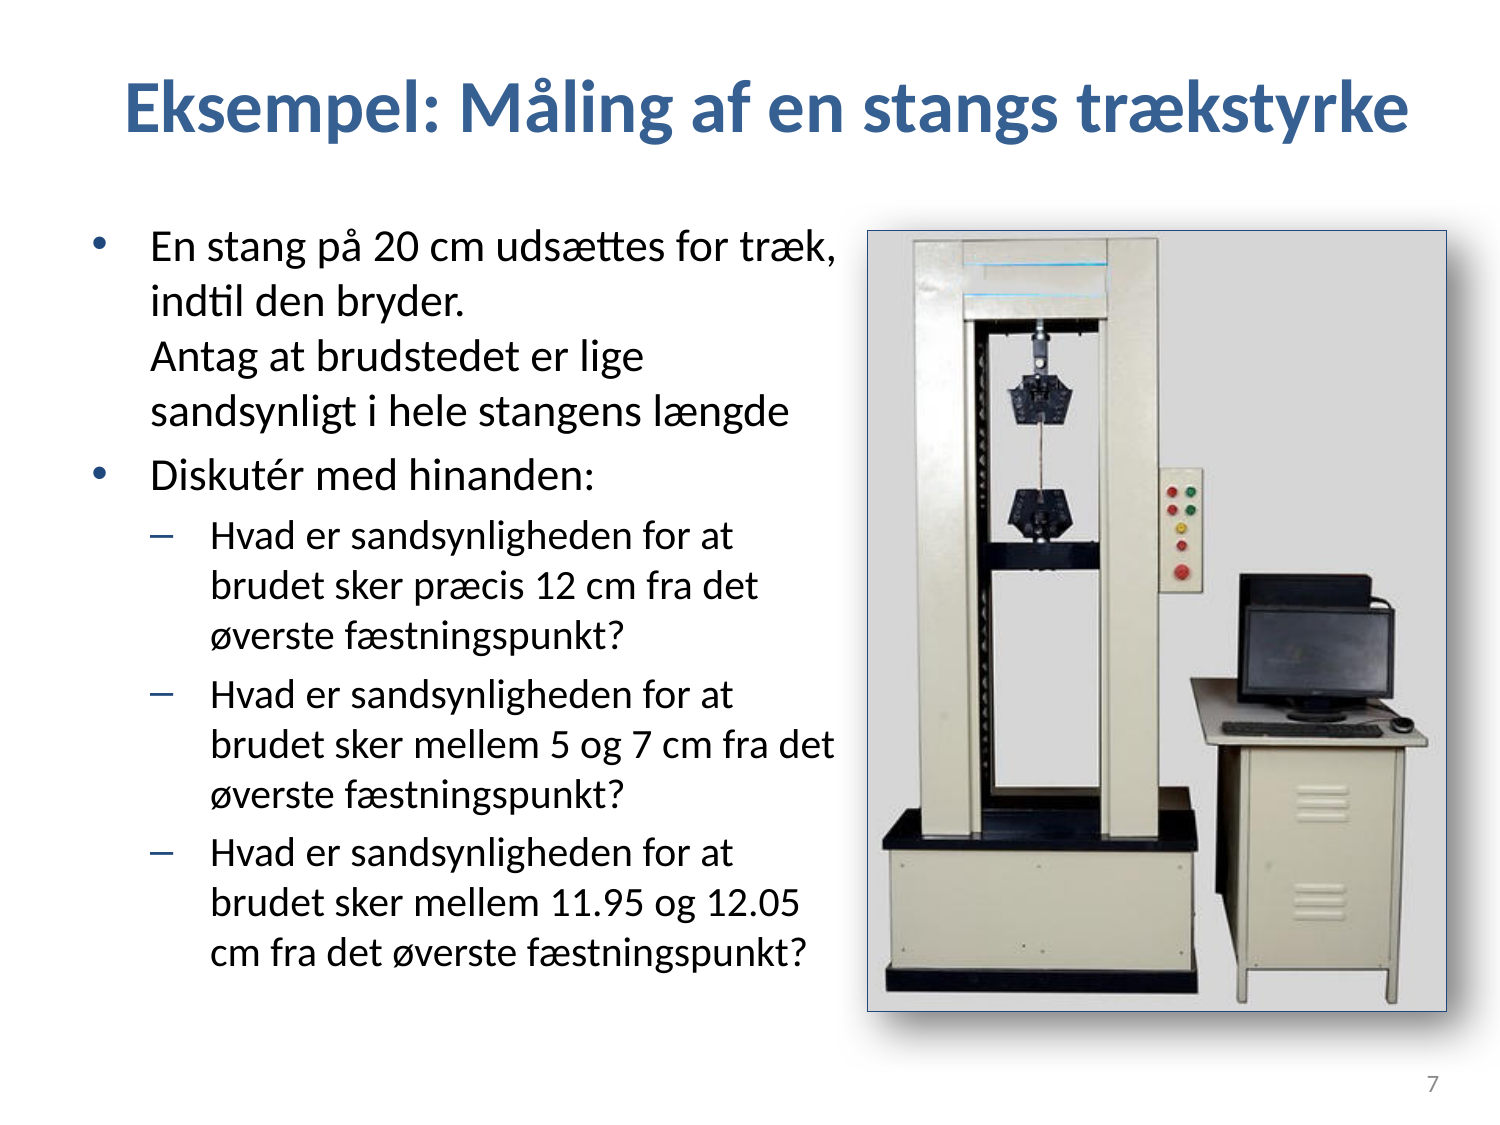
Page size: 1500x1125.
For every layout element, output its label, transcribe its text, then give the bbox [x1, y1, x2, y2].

list En stang på 20 cm udsættes for træk, indtil den bryder. Antag at brudstedet er lige sandsynligt i hele stangens længde Diskutér med hinanden: Hvad er sandsynligheden for at brudet sker præcis 12 cm fra det øverste fæstningspunkt? Hvad er sandsynligheden for at brudet sker mellem 5 og 7 cm fra det øverste fæstningspunkt? Hvad er sandsynligheden for at brudet sker mellem 11.95 og 12.05 cm fra det øverste fæstningspunkt? [76, 208, 868, 1106]
title Eksempel: Måling af en stangs trækstyrke [76, 45, 1459, 161]
picture [866, 229, 1448, 1012]
slide_number 7 [1104, 1059, 1455, 1107]
